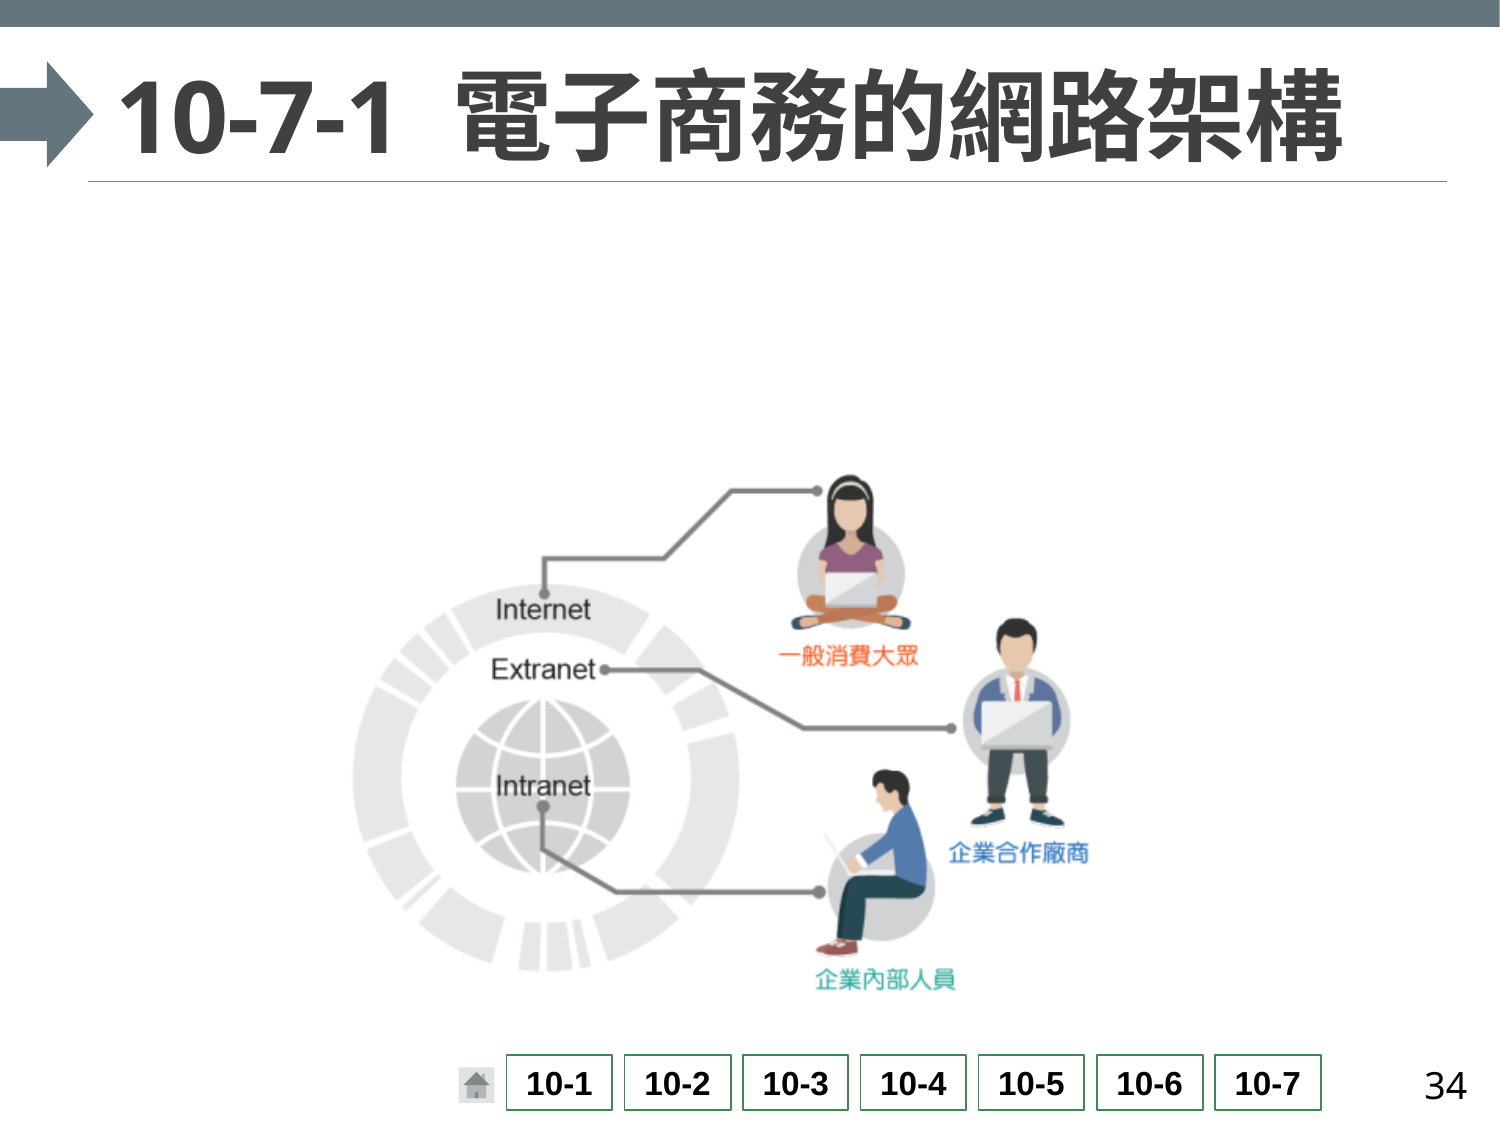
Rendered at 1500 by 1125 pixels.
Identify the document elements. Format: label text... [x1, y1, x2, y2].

picture [336, 467, 1102, 1000]
title 10-7-1 電子商務的網路架構 [100, 47, 1447, 182]
slide_number 34 [1320, 1057, 1483, 1118]
